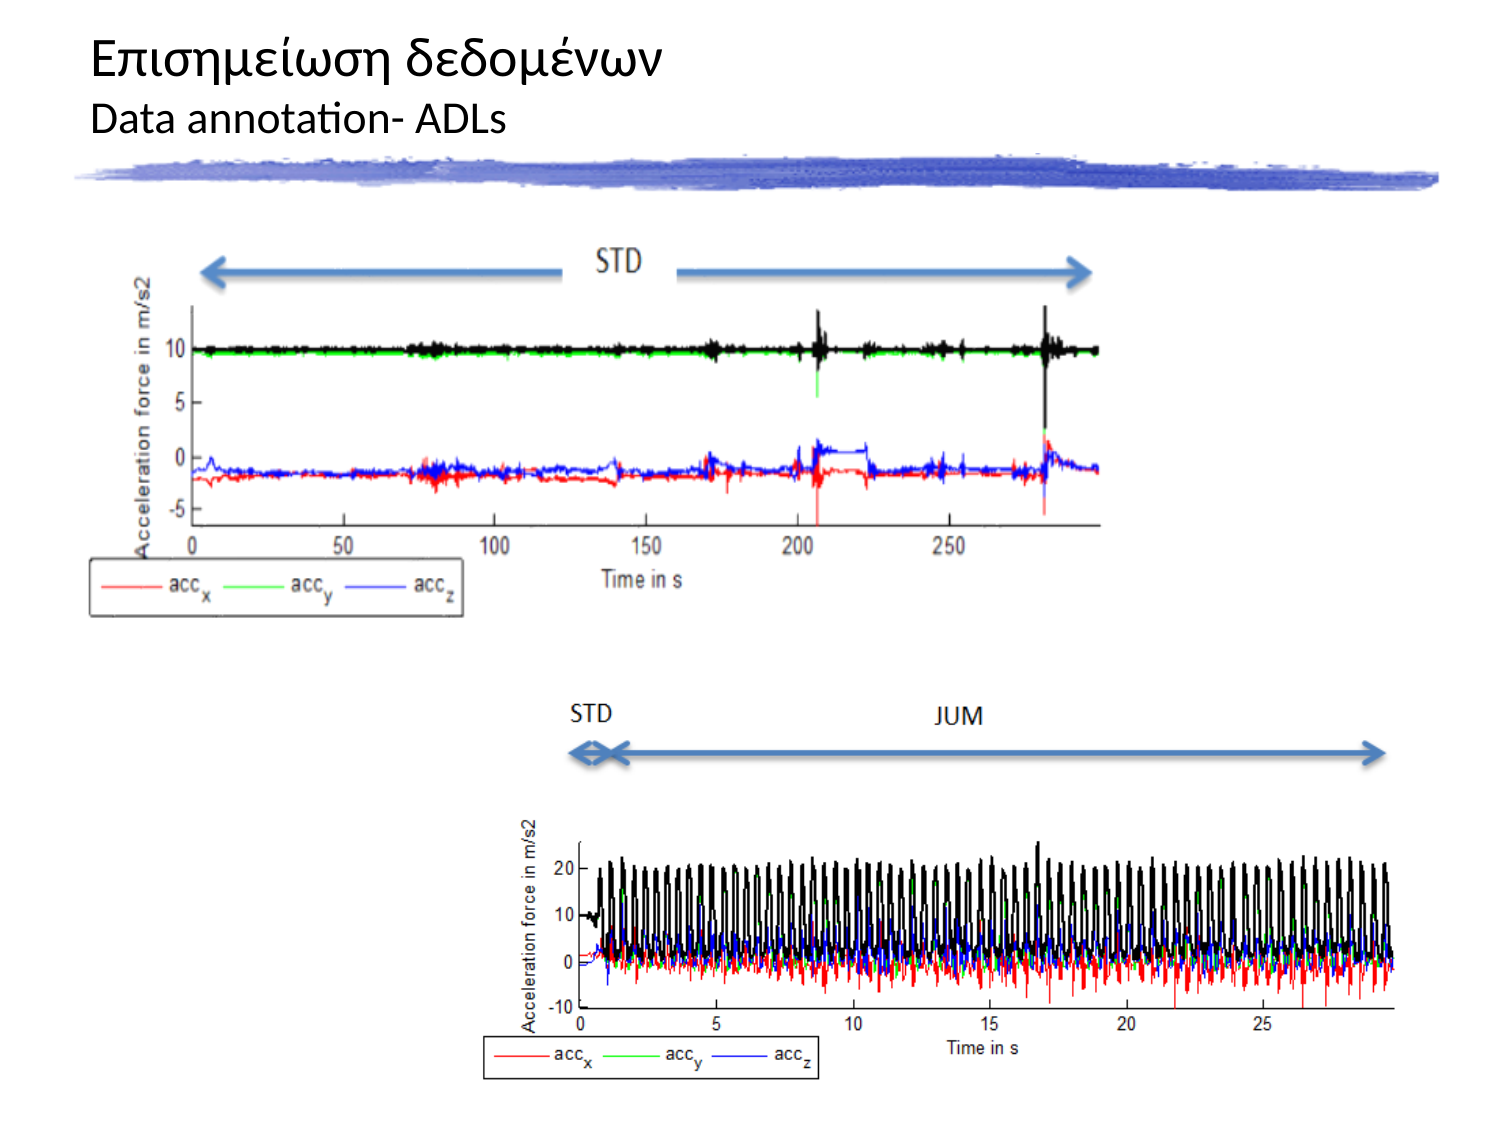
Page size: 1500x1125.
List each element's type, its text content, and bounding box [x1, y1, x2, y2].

picture [62, 153, 1450, 632]
picture [433, 662, 1427, 1117]
title Επισημείωση δεδομένων Data annotation- ADLs [75, 12, 1425, 150]
